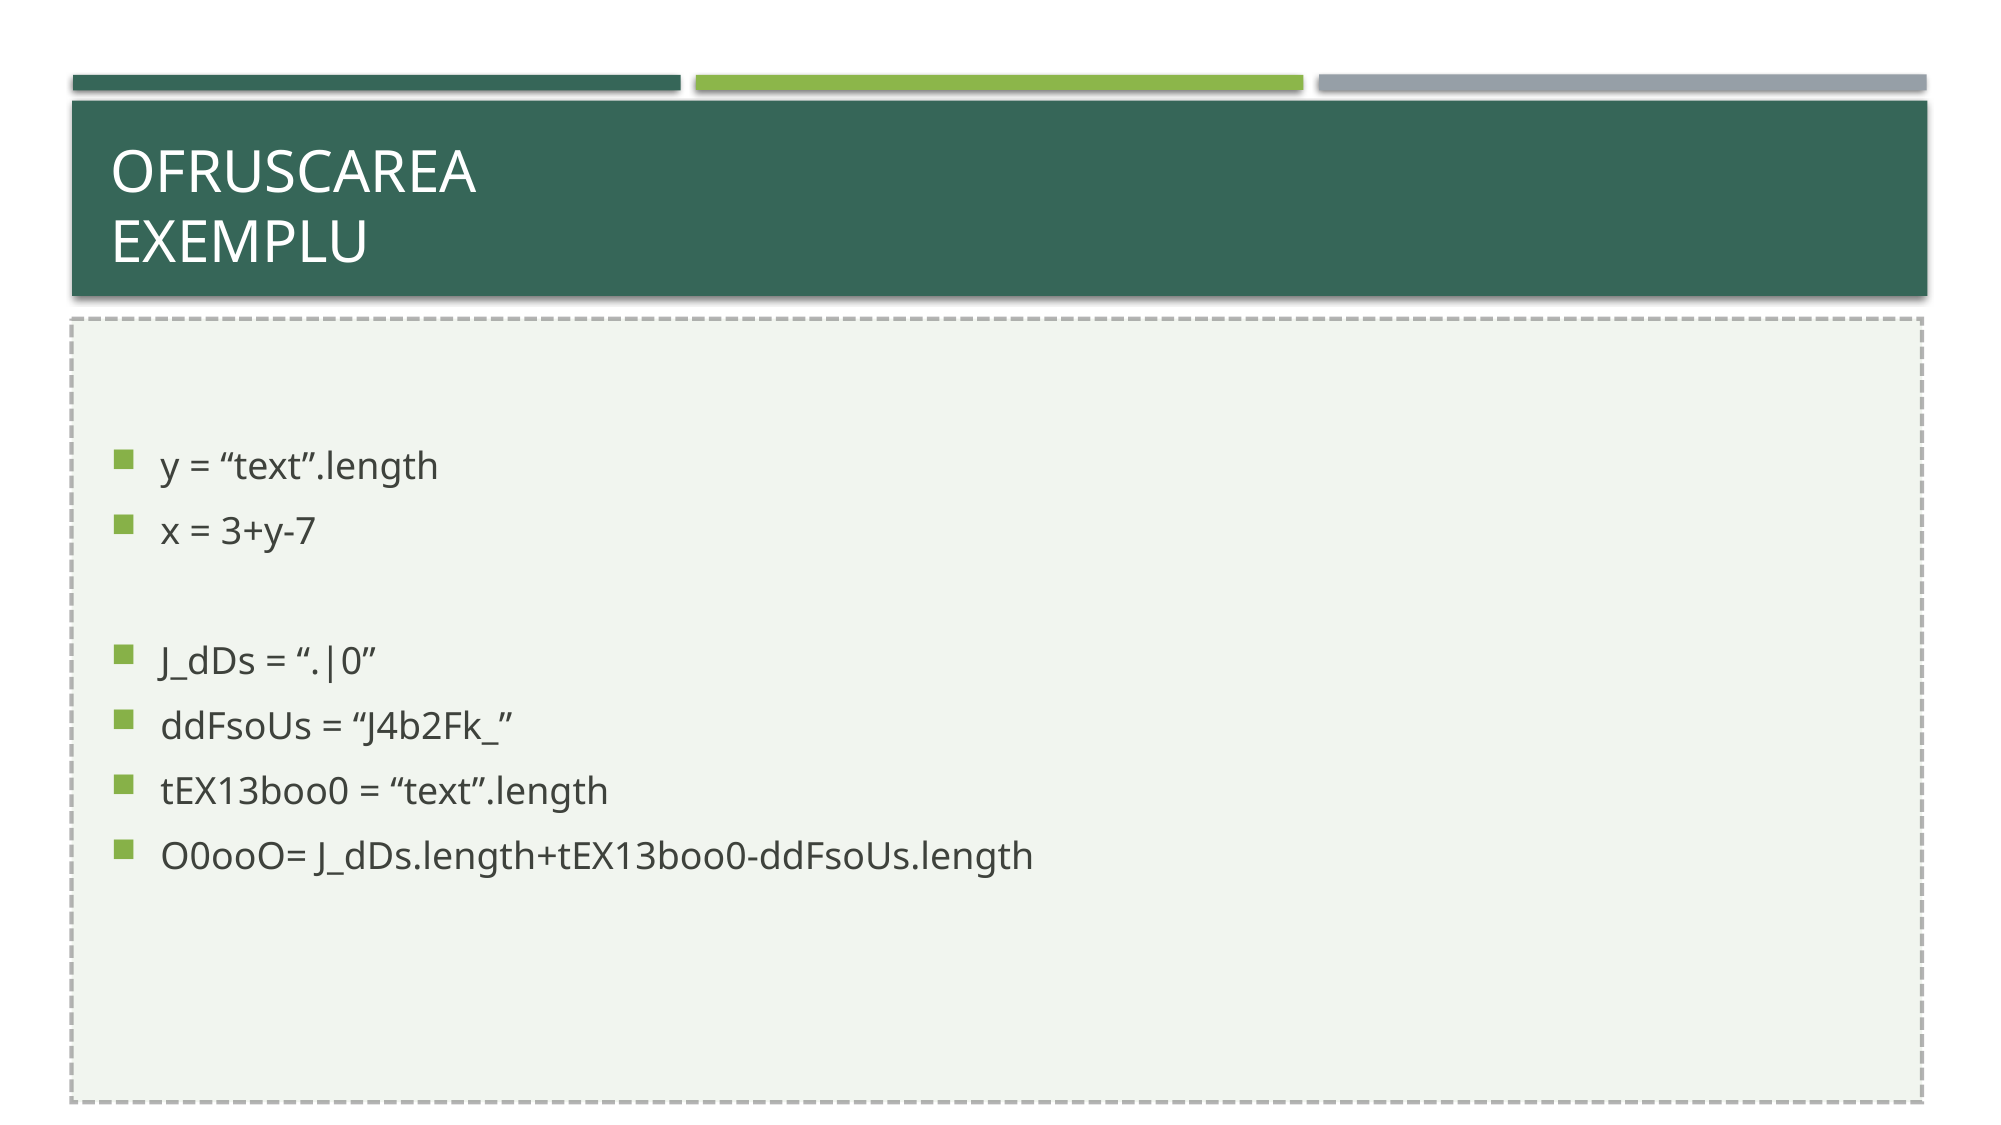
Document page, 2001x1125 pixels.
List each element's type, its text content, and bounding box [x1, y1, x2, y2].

title Ofruscarea exemplu [95, 115, 1905, 282]
text_box [71, 318, 1923, 1103]
